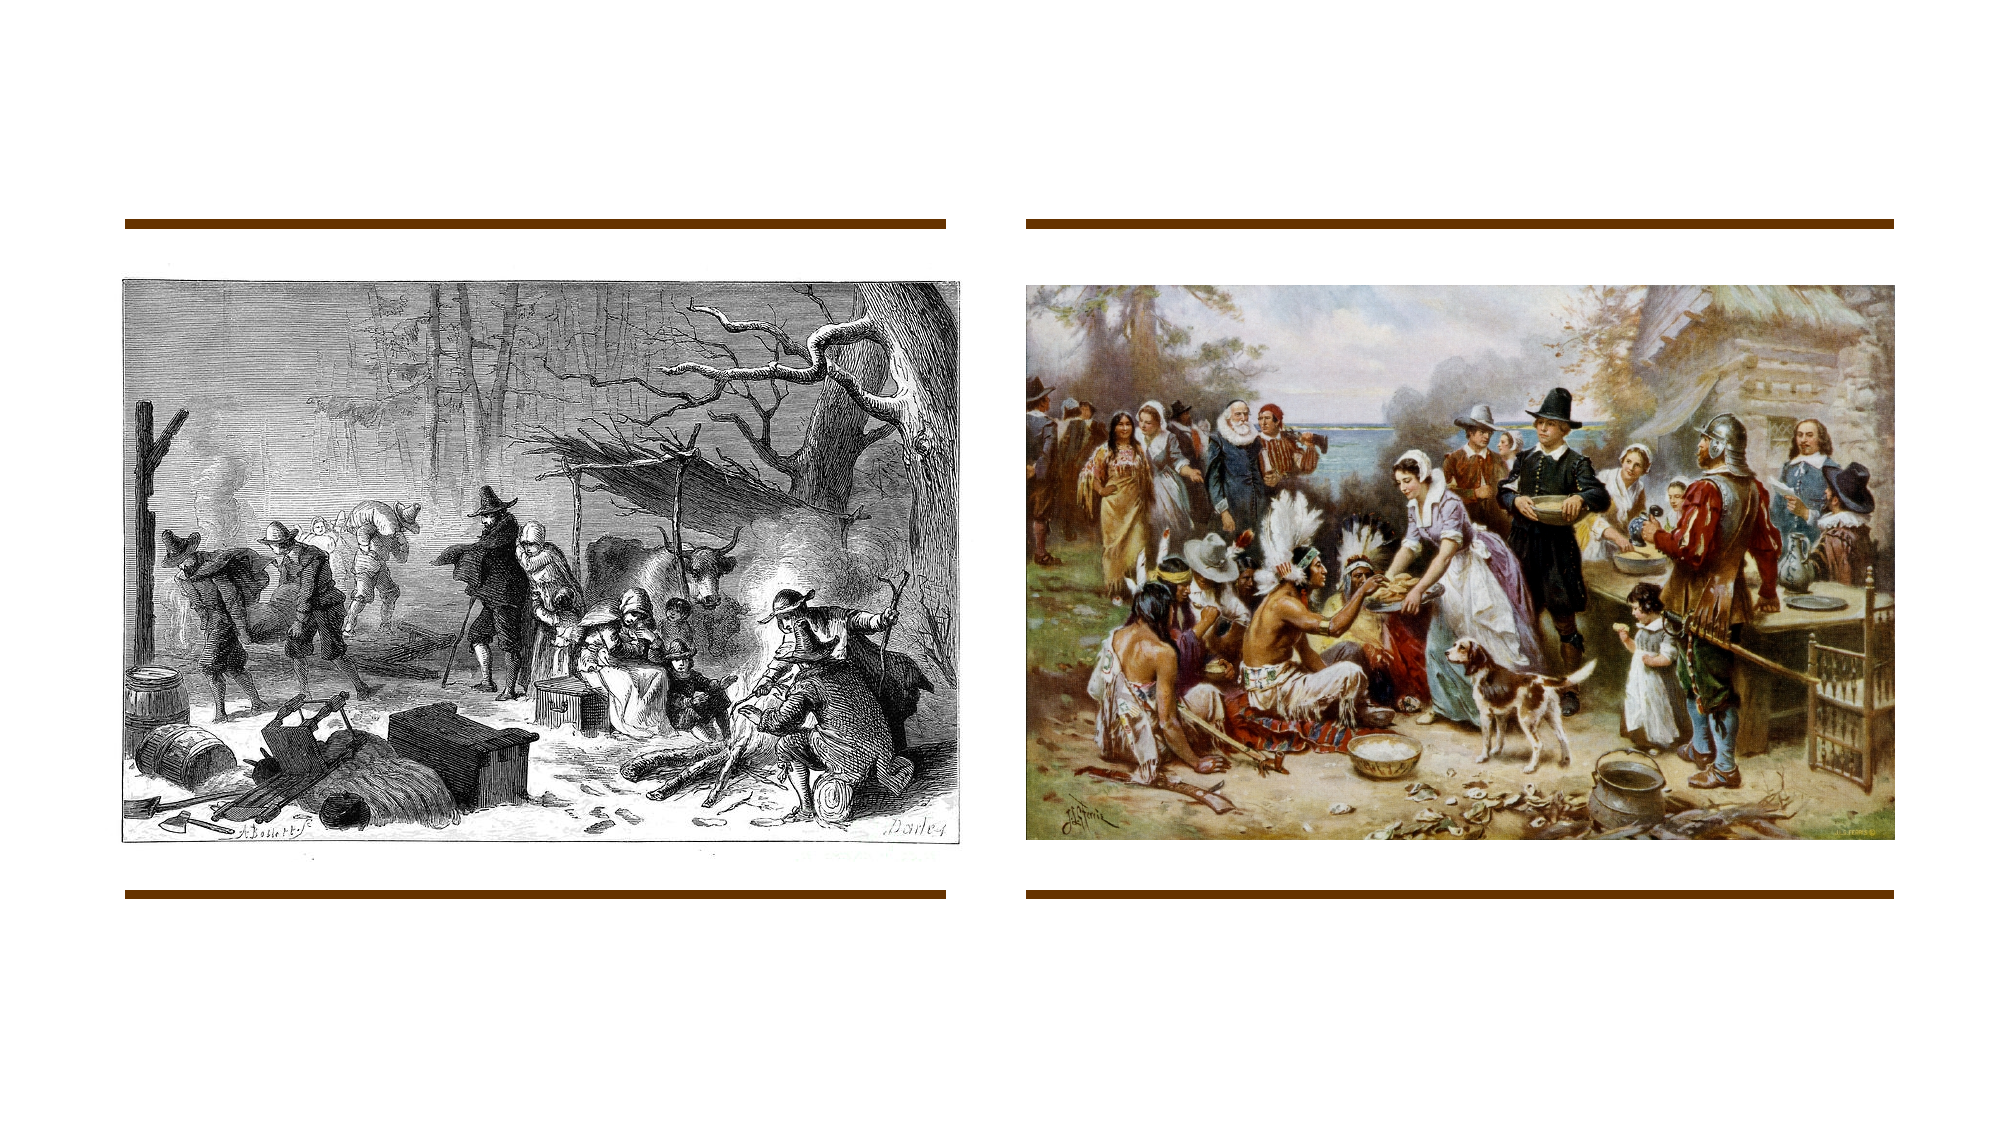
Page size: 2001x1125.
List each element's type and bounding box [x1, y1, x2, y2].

picture [104, 262, 975, 862]
picture [1025, 285, 1895, 840]
